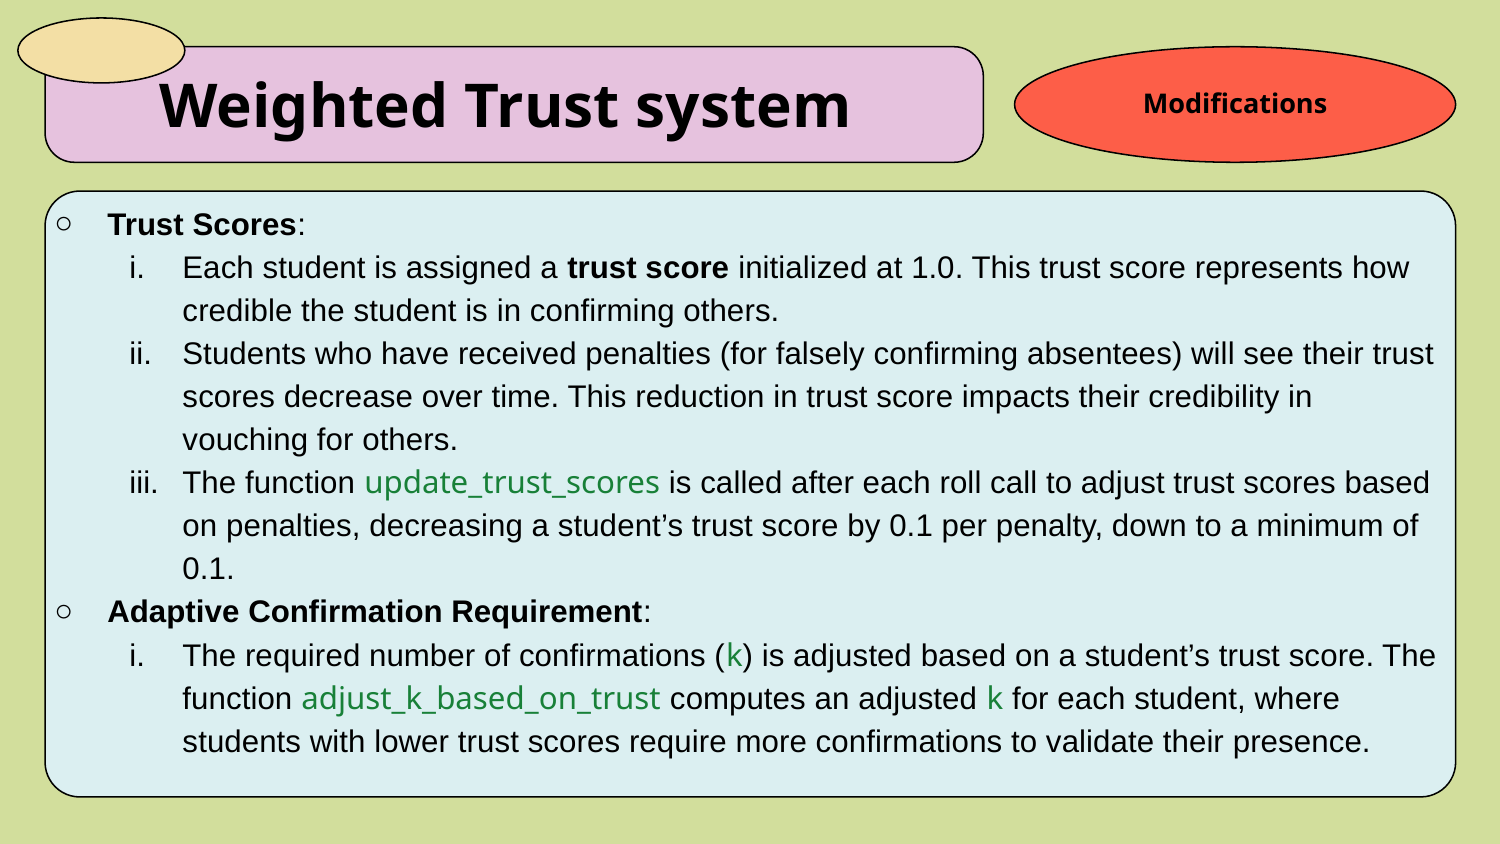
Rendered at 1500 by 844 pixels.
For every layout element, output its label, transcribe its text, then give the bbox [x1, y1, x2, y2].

title Weighted Trust system [44, 53, 983, 163]
subtitle Modifications [1014, 46, 1456, 163]
list Trust Scores: Each student is assigned a trust score initialized at 1.0. This trust score represents how credible the student is in confirming others. Students who have received penalties (for falsely confirming absentees) will see their trust scores decrease over time. This reduction in trust score impacts their credibility in vouching for others. The function update_trust_scores is called after each roll call to adjust trust scores based on penalties, decreasing a student’s trust score by 0.1 per penalty, down to a minimum of 0.1. Adaptive Confirmation Requirement: The required number of confirmations (k) is adjusted based on a student’s trust score. The function adjust_k_based_on_trust computes an adjusted k for each student, where students with lower trust scores require more confirmations to validate their presence. [0, 183, 1456, 777]
